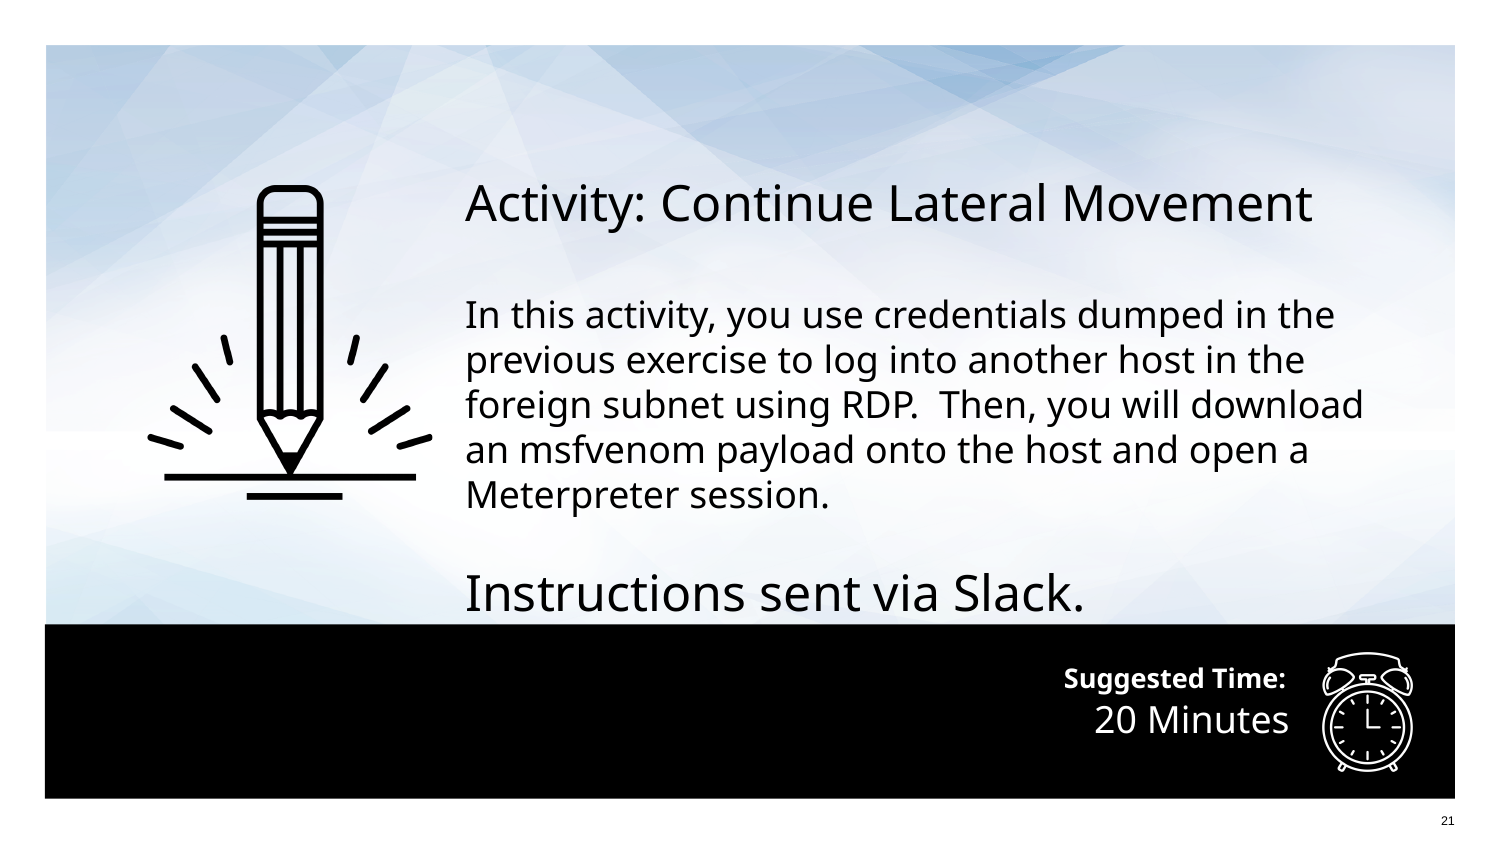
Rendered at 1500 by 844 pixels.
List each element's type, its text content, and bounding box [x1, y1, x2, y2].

title Activity: Continue Lateral Movement In this activity, you use credentials dumped in the previous exercise to log into another host in the foreign subnet using RDP. Then, you will download an msfvenom payload onto the host and open a Meterpreter session. Instructions sent via Slack. [44, 171, 1455, 625]
title 20 Minutes [0, 694, 1455, 799]
slide_number ‹#› [1412, 813, 1455, 831]
picture [45, 46, 1455, 171]
picture [1322, 652, 1413, 694]
